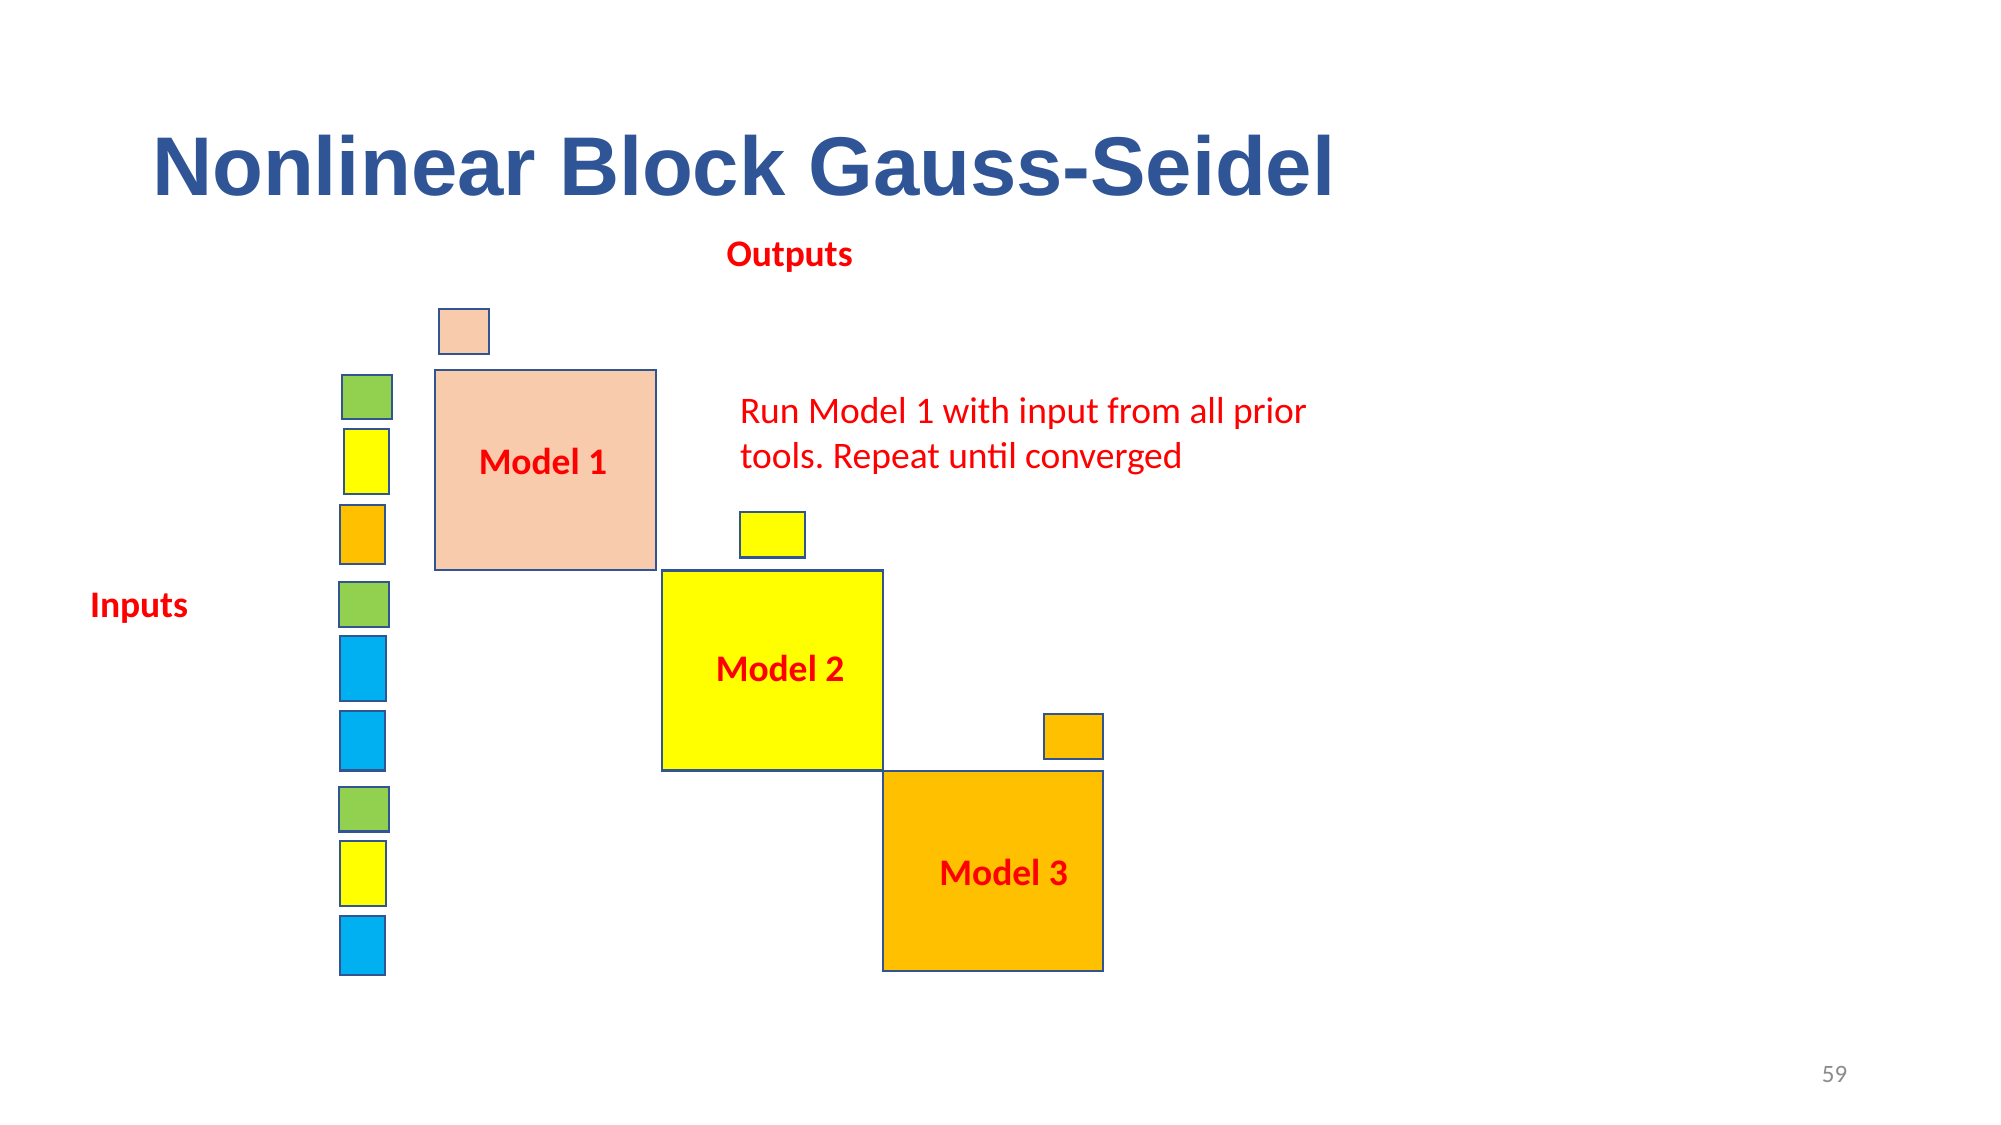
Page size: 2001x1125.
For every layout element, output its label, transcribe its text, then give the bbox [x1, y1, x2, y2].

text_box [339, 915, 386, 976]
text_box [339, 504, 386, 565]
text_box [882, 770, 1104, 972]
title Nonlinear Block Gauss-Seidel [137, 59, 1747, 278]
text_box [339, 840, 387, 907]
text_box [341, 374, 393, 420]
text_box [438, 308, 490, 355]
slide_number 59 [1412, 1042, 1863, 1103]
text_box [339, 635, 387, 702]
text_box [739, 511, 806, 559]
text_box Outputs [711, 221, 979, 282]
text_box [339, 710, 386, 772]
text_box [338, 786, 390, 833]
text_box [338, 581, 390, 628]
text_box [661, 569, 884, 772]
text_box Model 3 [924, 840, 1192, 901]
text_box [343, 428, 390, 495]
text_box Model 2 [701, 636, 968, 697]
text_box [1043, 713, 1104, 760]
text_box Model 1 [464, 430, 731, 490]
text_box Run Model 1 with input from all prior tools. Repeat until converged [725, 378, 1368, 484]
text_box [434, 369, 657, 571]
text_box Inputs [75, 573, 343, 633]
